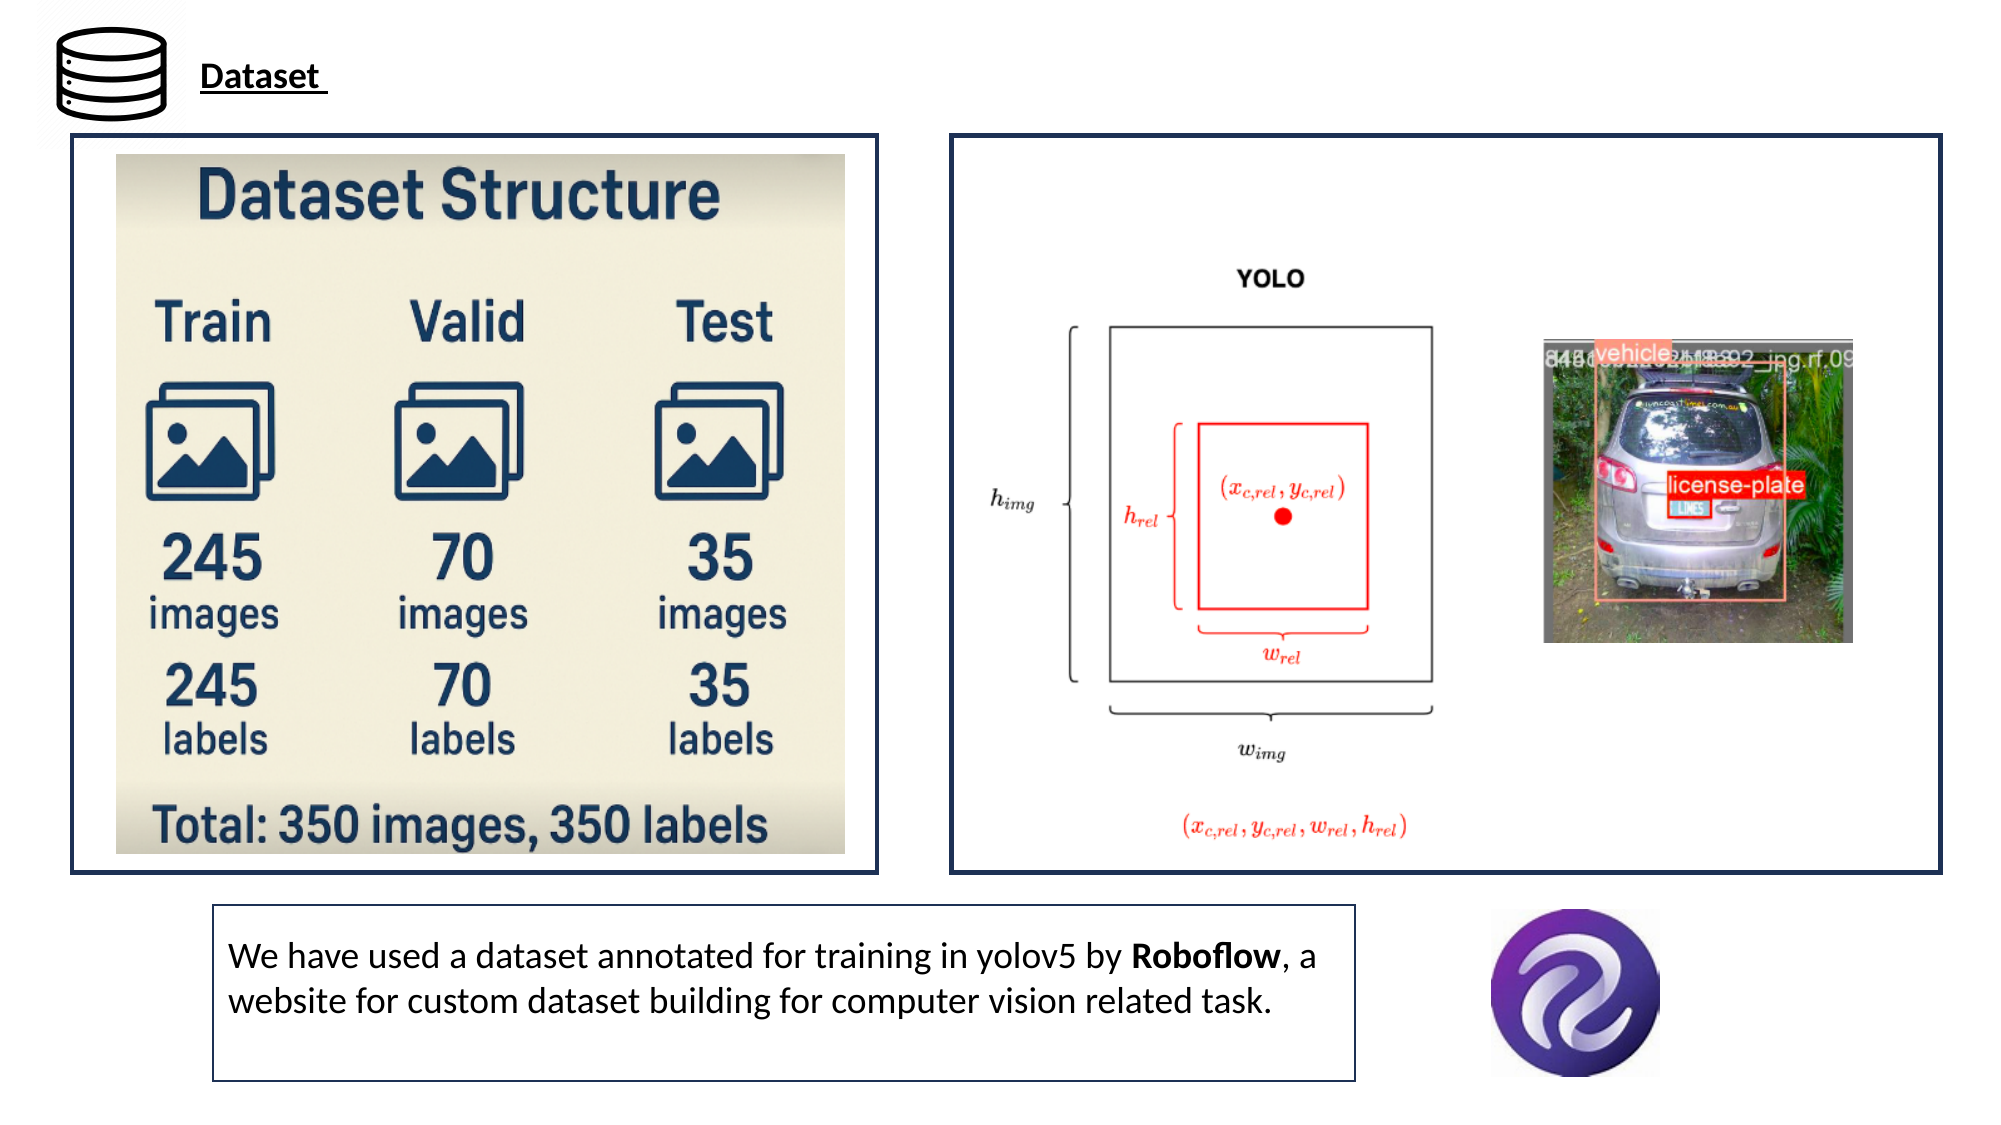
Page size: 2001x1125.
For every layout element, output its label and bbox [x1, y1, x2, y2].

picture [116, 153, 845, 854]
picture [1491, 909, 1660, 1077]
picture [1543, 339, 1853, 643]
text_box [951, 134, 1942, 874]
picture [900, 220, 1521, 843]
text_box [37, 0, 649, 149]
text_box [212, 904, 1356, 1082]
text_box [71, 134, 878, 874]
